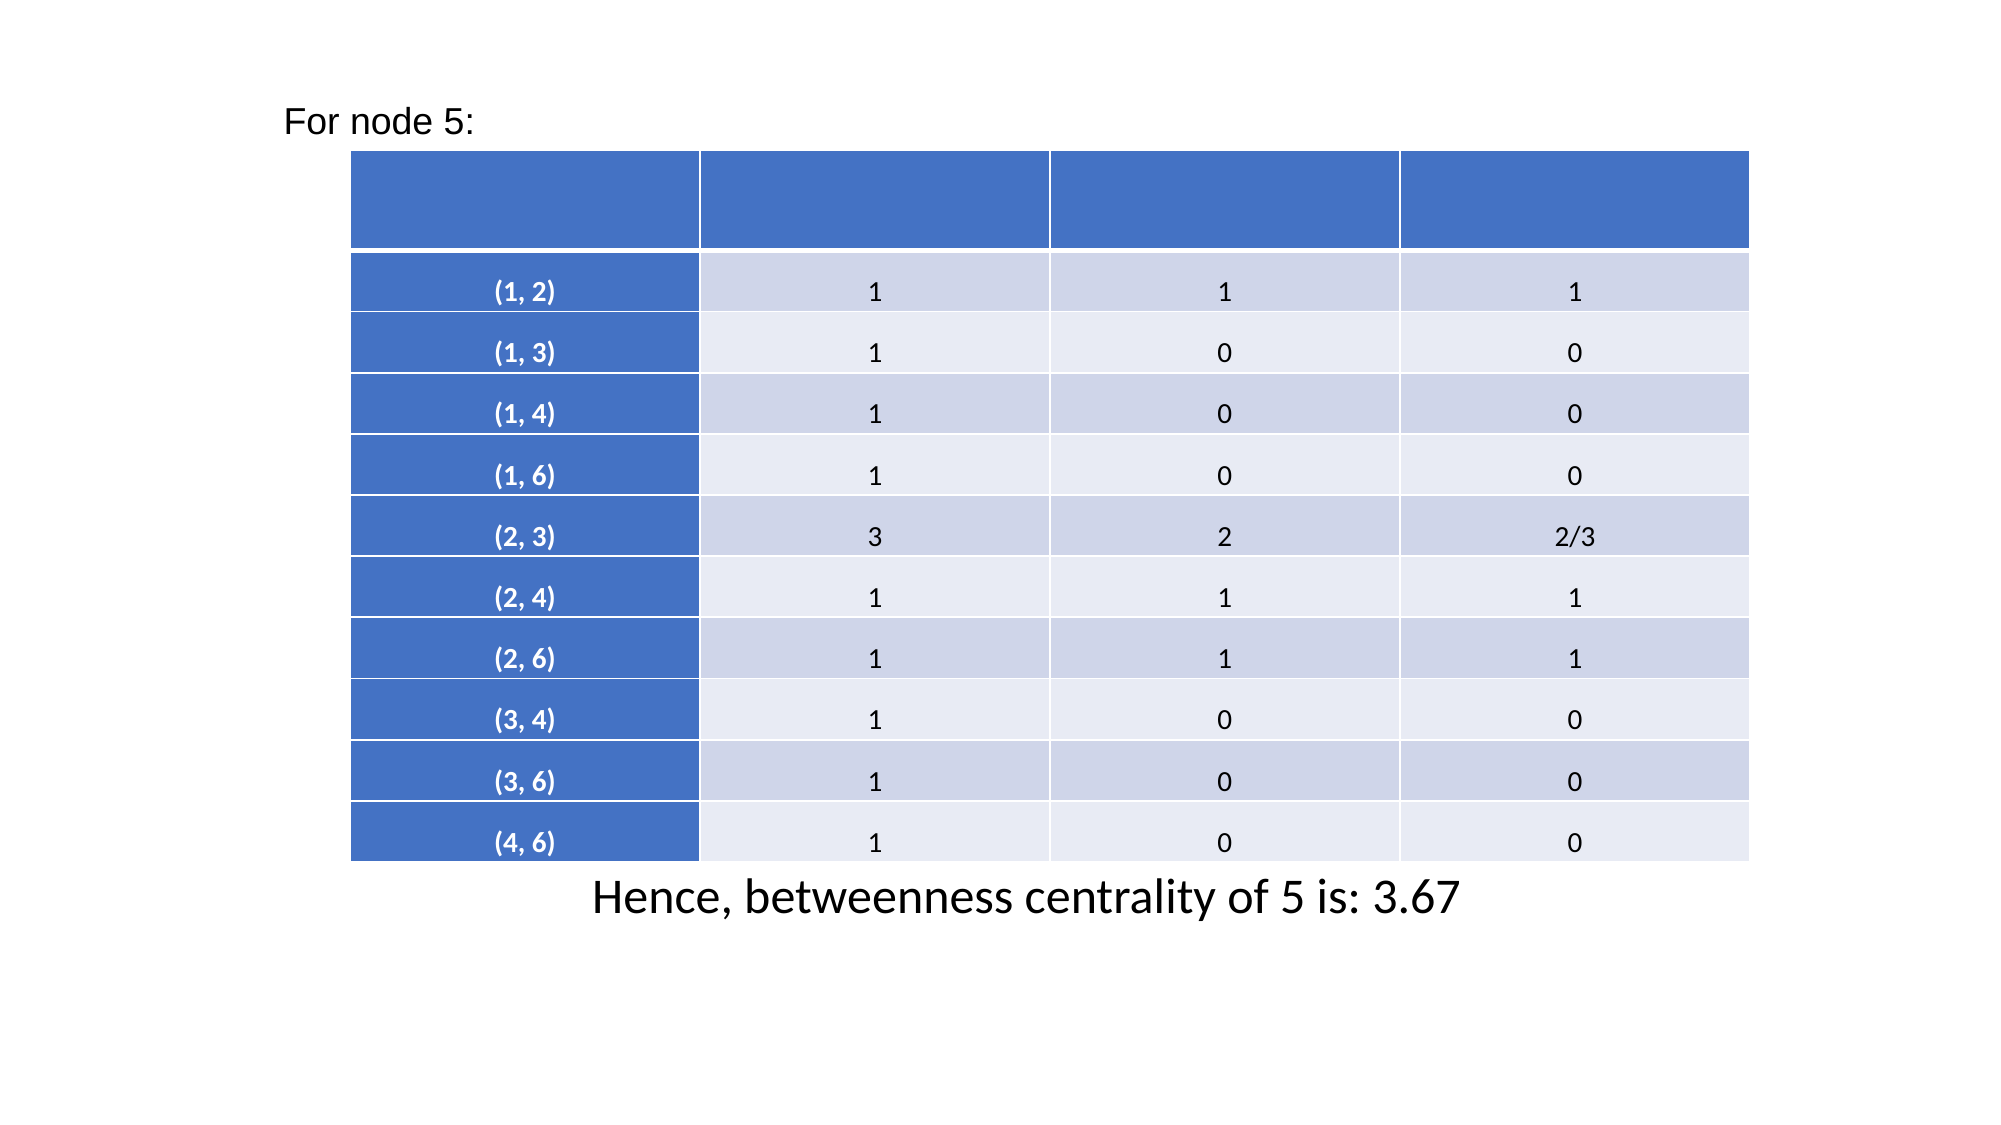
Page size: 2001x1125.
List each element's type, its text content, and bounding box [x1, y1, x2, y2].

text_box Hence, betweenness centrality of 5 is: 3.67 [303, 862, 1750, 992]
text_box For node 5: [190, 116, 568, 150]
